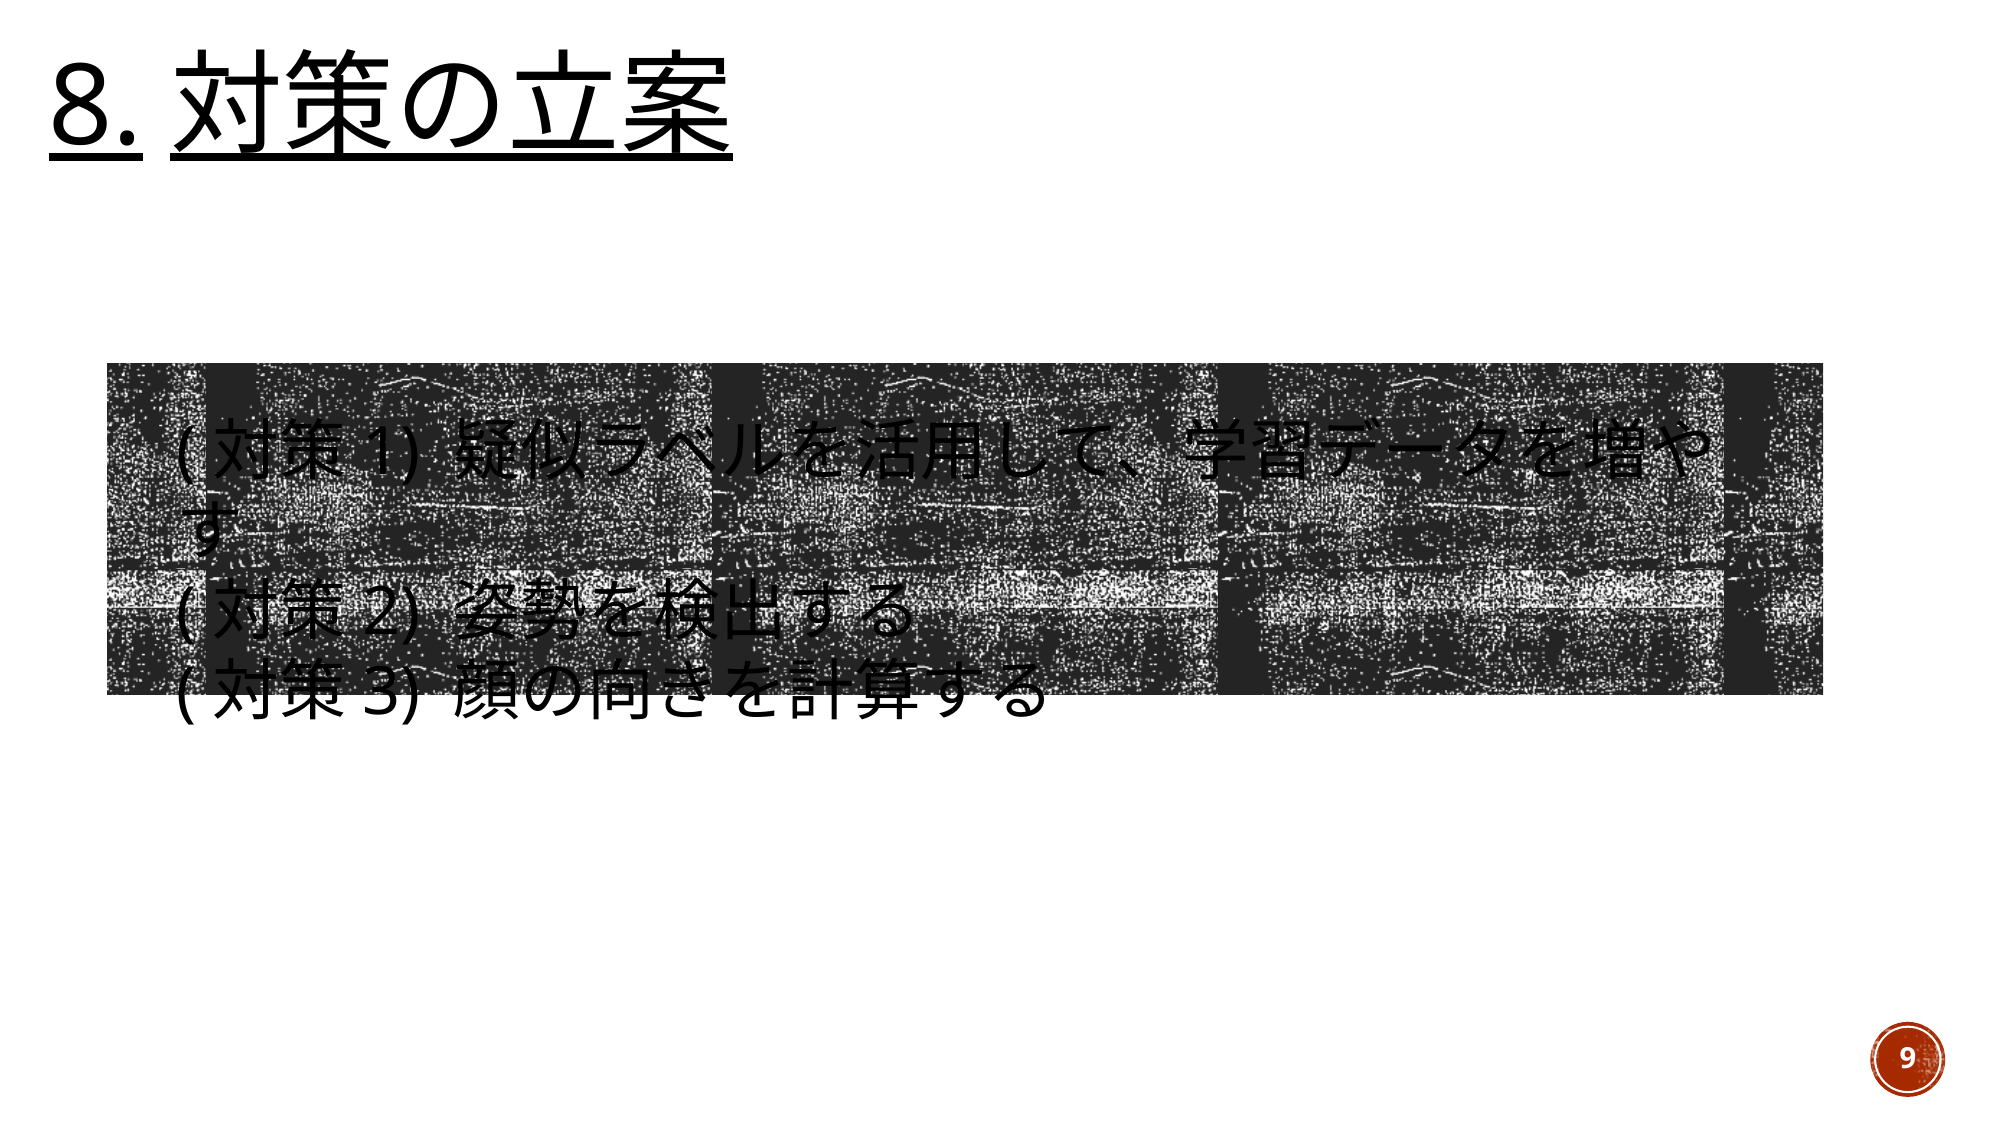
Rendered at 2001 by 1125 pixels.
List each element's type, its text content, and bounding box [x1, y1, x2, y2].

text_box (対策1) 疑似ラベルを活用して、学習データを増やす (対策2) 姿勢を検出する (対策3) 顔の向きを計算する [162, 400, 1769, 735]
title 8.対策の立案 [33, 36, 1322, 180]
slide_number 9 [1855, 1028, 1961, 1089]
text_box [106, 362, 1824, 696]
